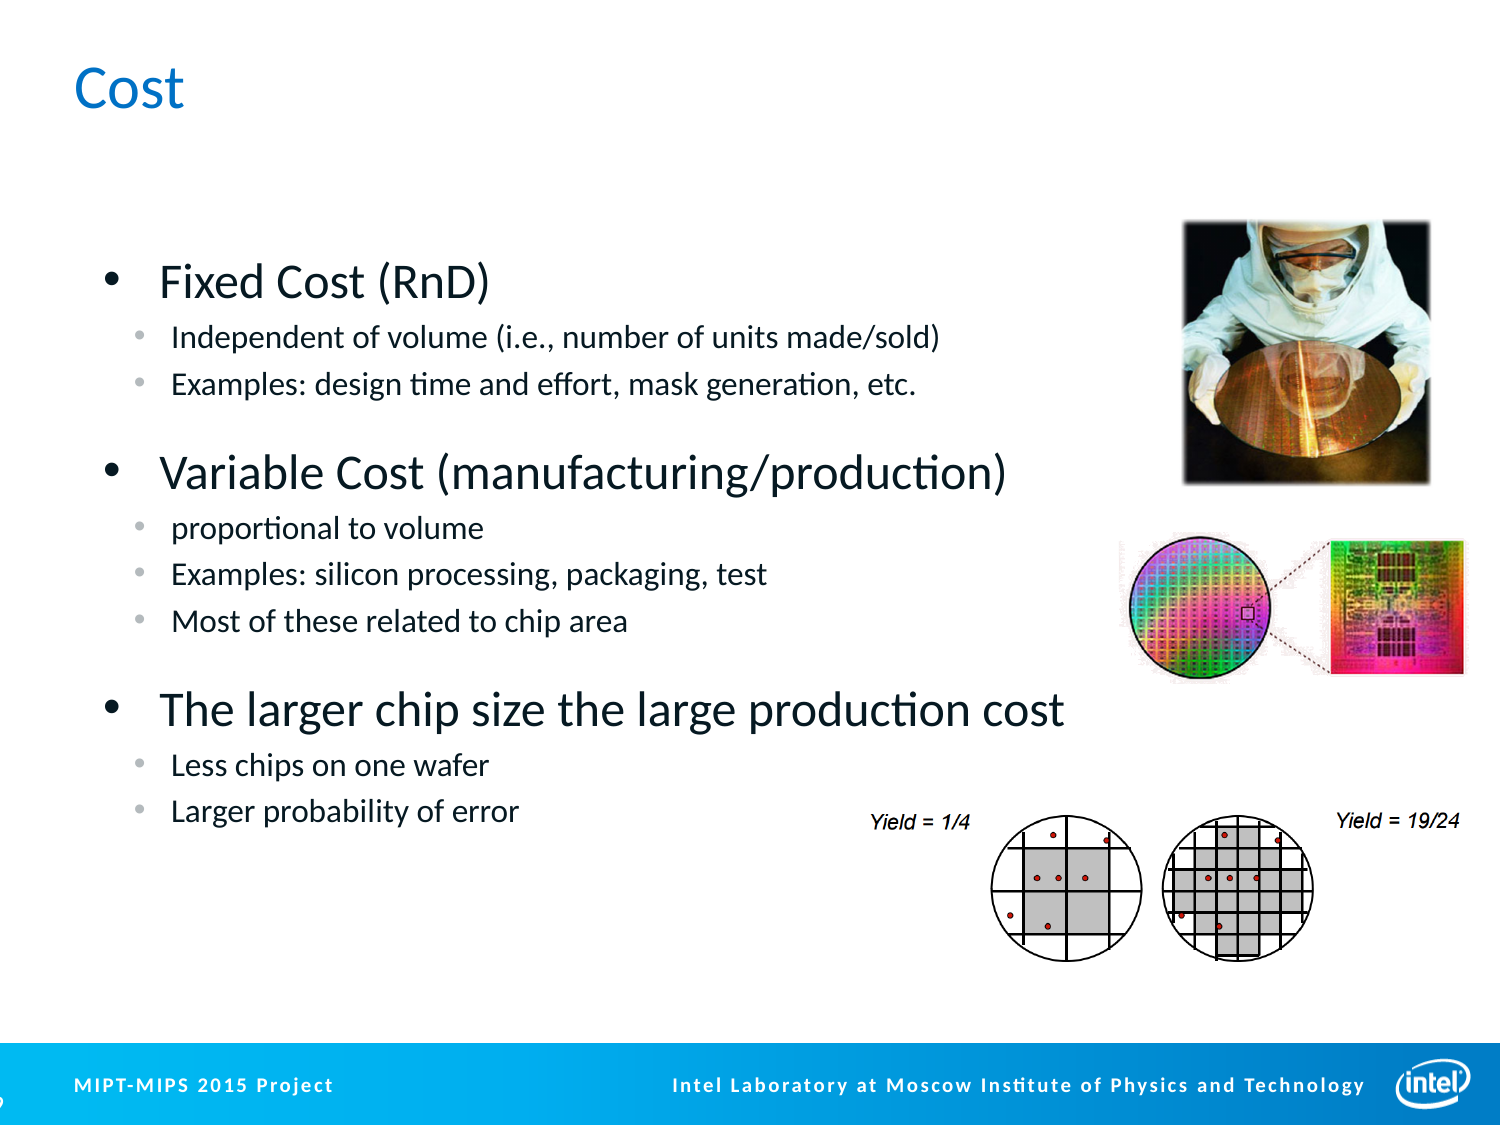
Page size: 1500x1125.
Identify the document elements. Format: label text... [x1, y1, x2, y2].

picture [1118, 532, 1476, 684]
picture [1245, 1081, 1252, 1125]
picture [860, 772, 1476, 974]
picture [1307, 1090, 1314, 1125]
picture [1307, 1043, 1314, 1084]
picture [1289, 1043, 1296, 1125]
list Fixed Cost (RnD) Independent of volume (i.e., number of units made/sold) Examples: design time and effort, mask generation, etc. Variable Cost (manufacturing/production) proportional to volume Examples: silicon processing, packaging, test Most of these related to chip area The larger chip size the large production cost Less chips on one wafer Larger probability of error [102, 248, 1285, 874]
picture [1324, 1043, 1500, 1125]
picture [1245, 1043, 1252, 1078]
picture [1179, 217, 1434, 490]
title Cost [74, 66, 1425, 214]
